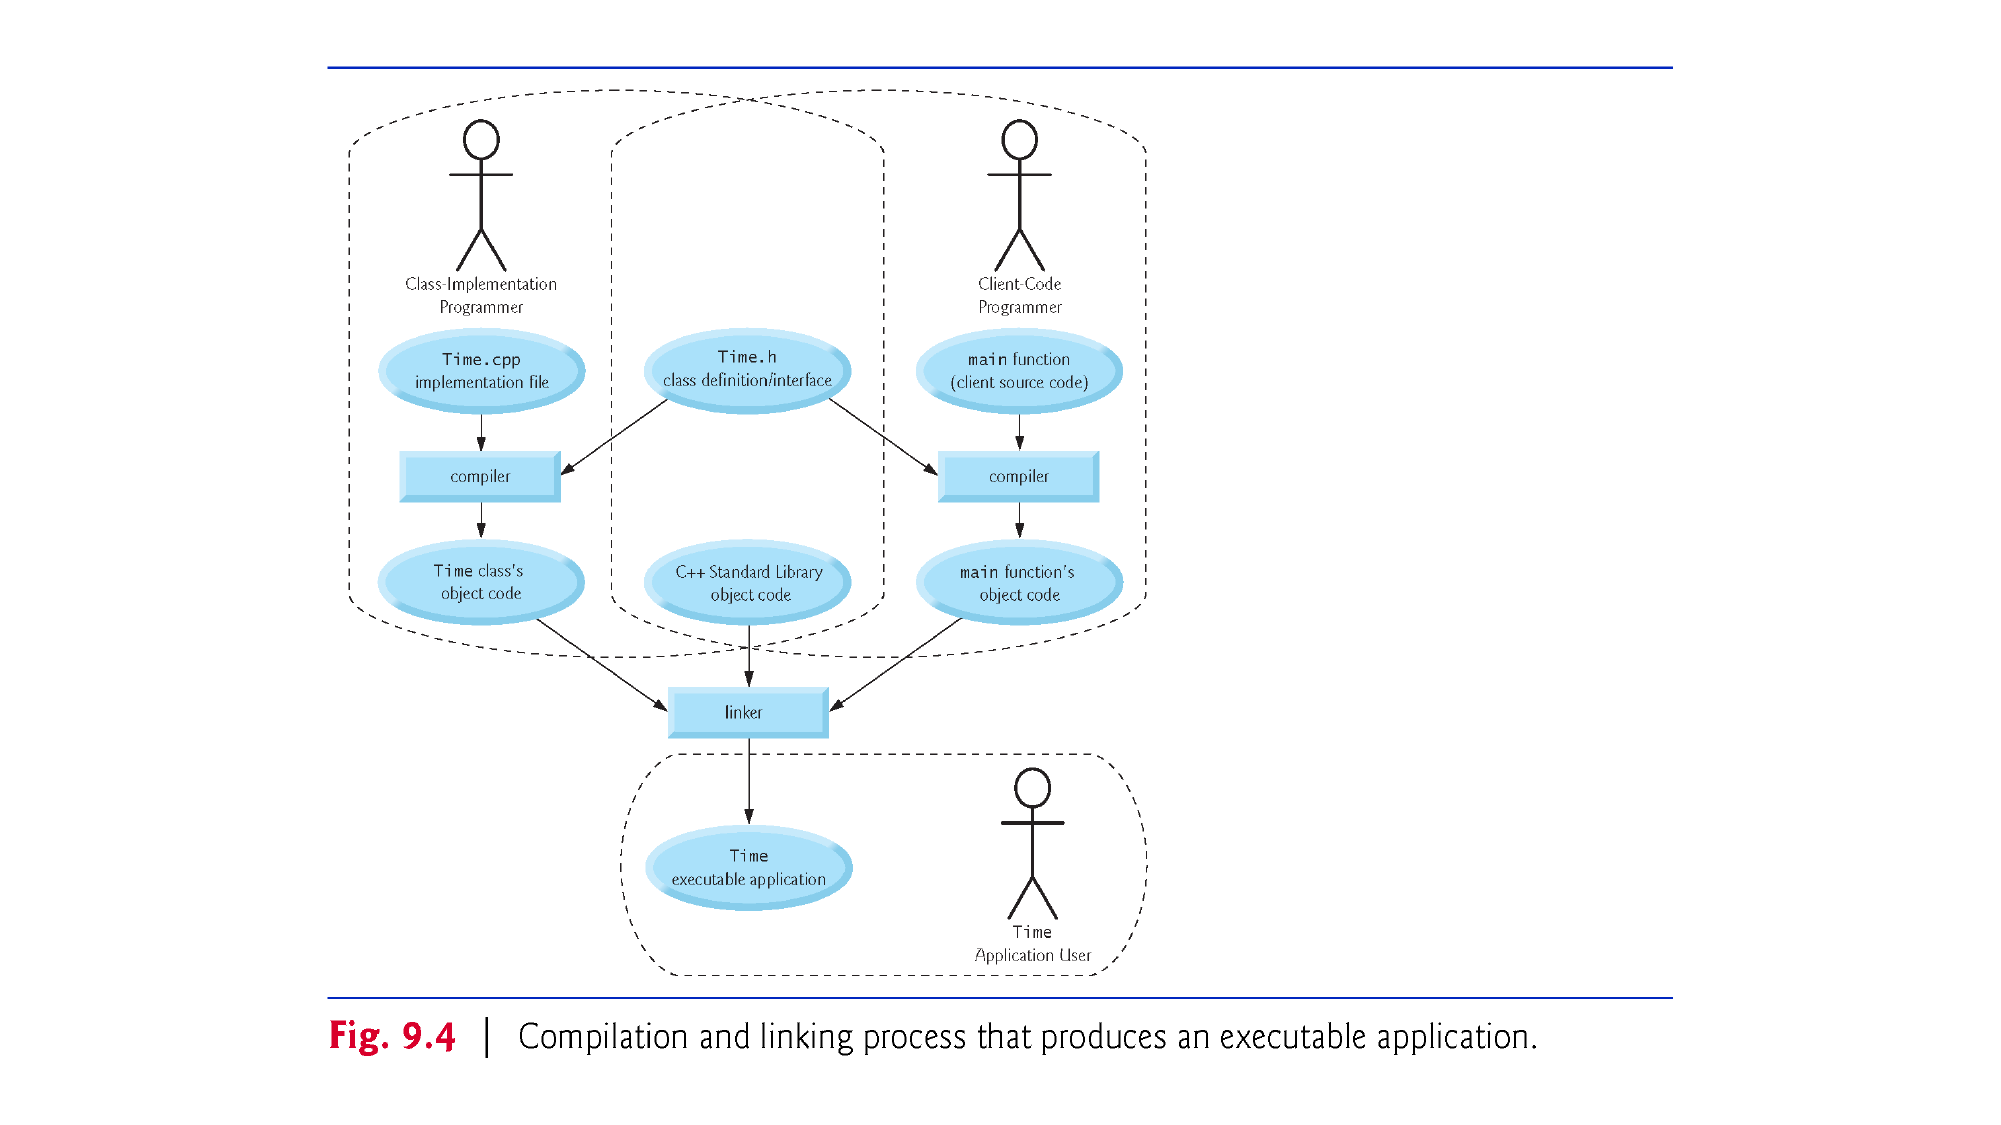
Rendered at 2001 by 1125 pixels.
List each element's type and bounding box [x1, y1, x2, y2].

picture [260, 0, 1740, 1125]
